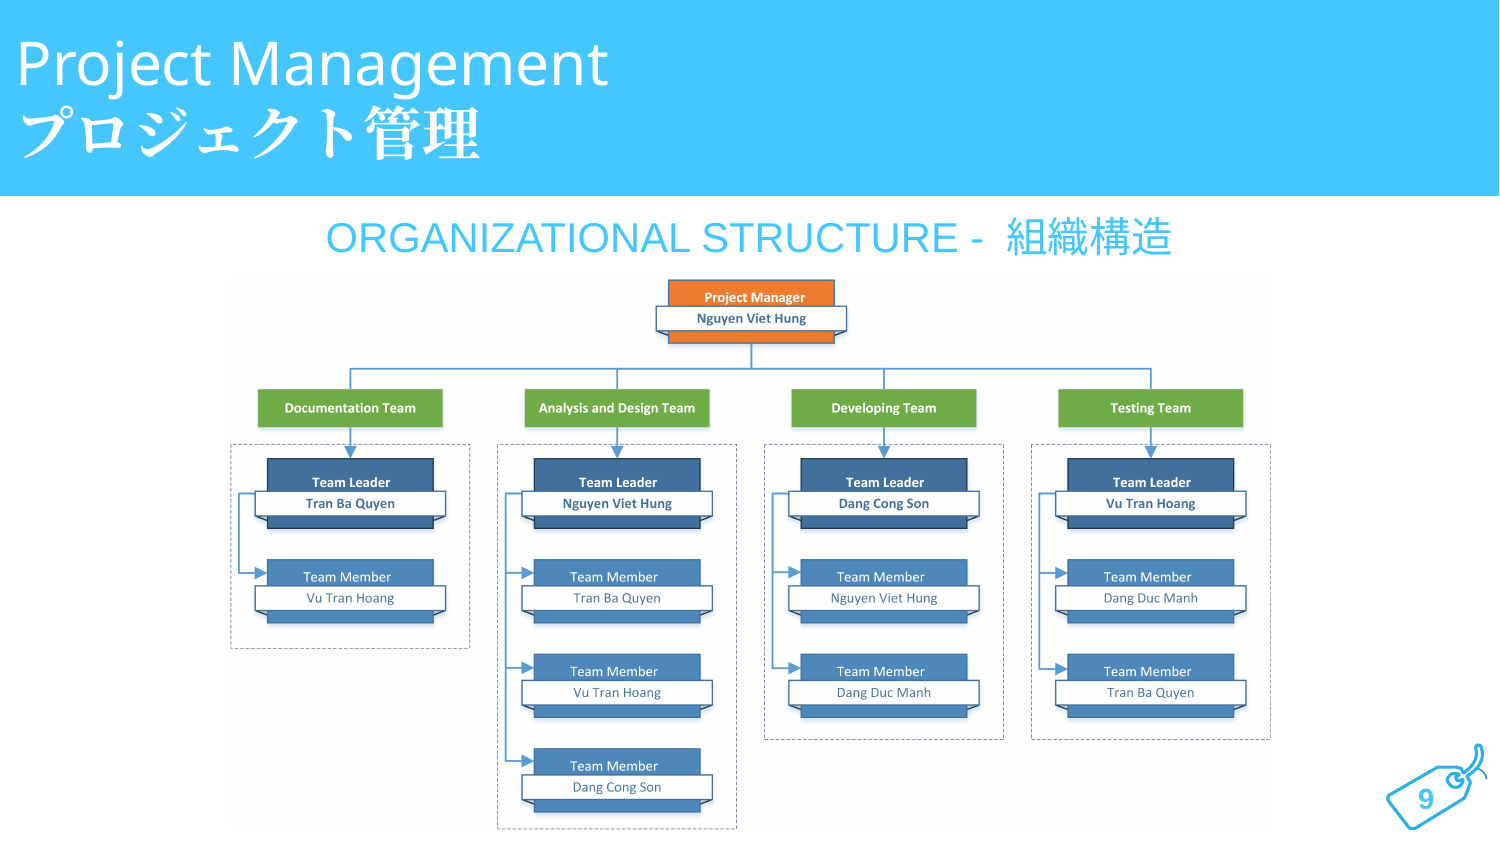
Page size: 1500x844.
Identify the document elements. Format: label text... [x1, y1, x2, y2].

text_box [1427, 744, 1483, 807]
text_box Project Management プロジェクト管理 [15, 24, 610, 168]
text_box [1405, 823, 1424, 829]
text_box 9 [1395, 773, 1450, 823]
text_box [0, 0, 1500, 197]
text_box [1387, 791, 1395, 810]
picture [229, 277, 1271, 831]
text_box Organizational Structure - 組織構造 [269, 203, 1229, 269]
text_box [1469, 767, 1488, 780]
